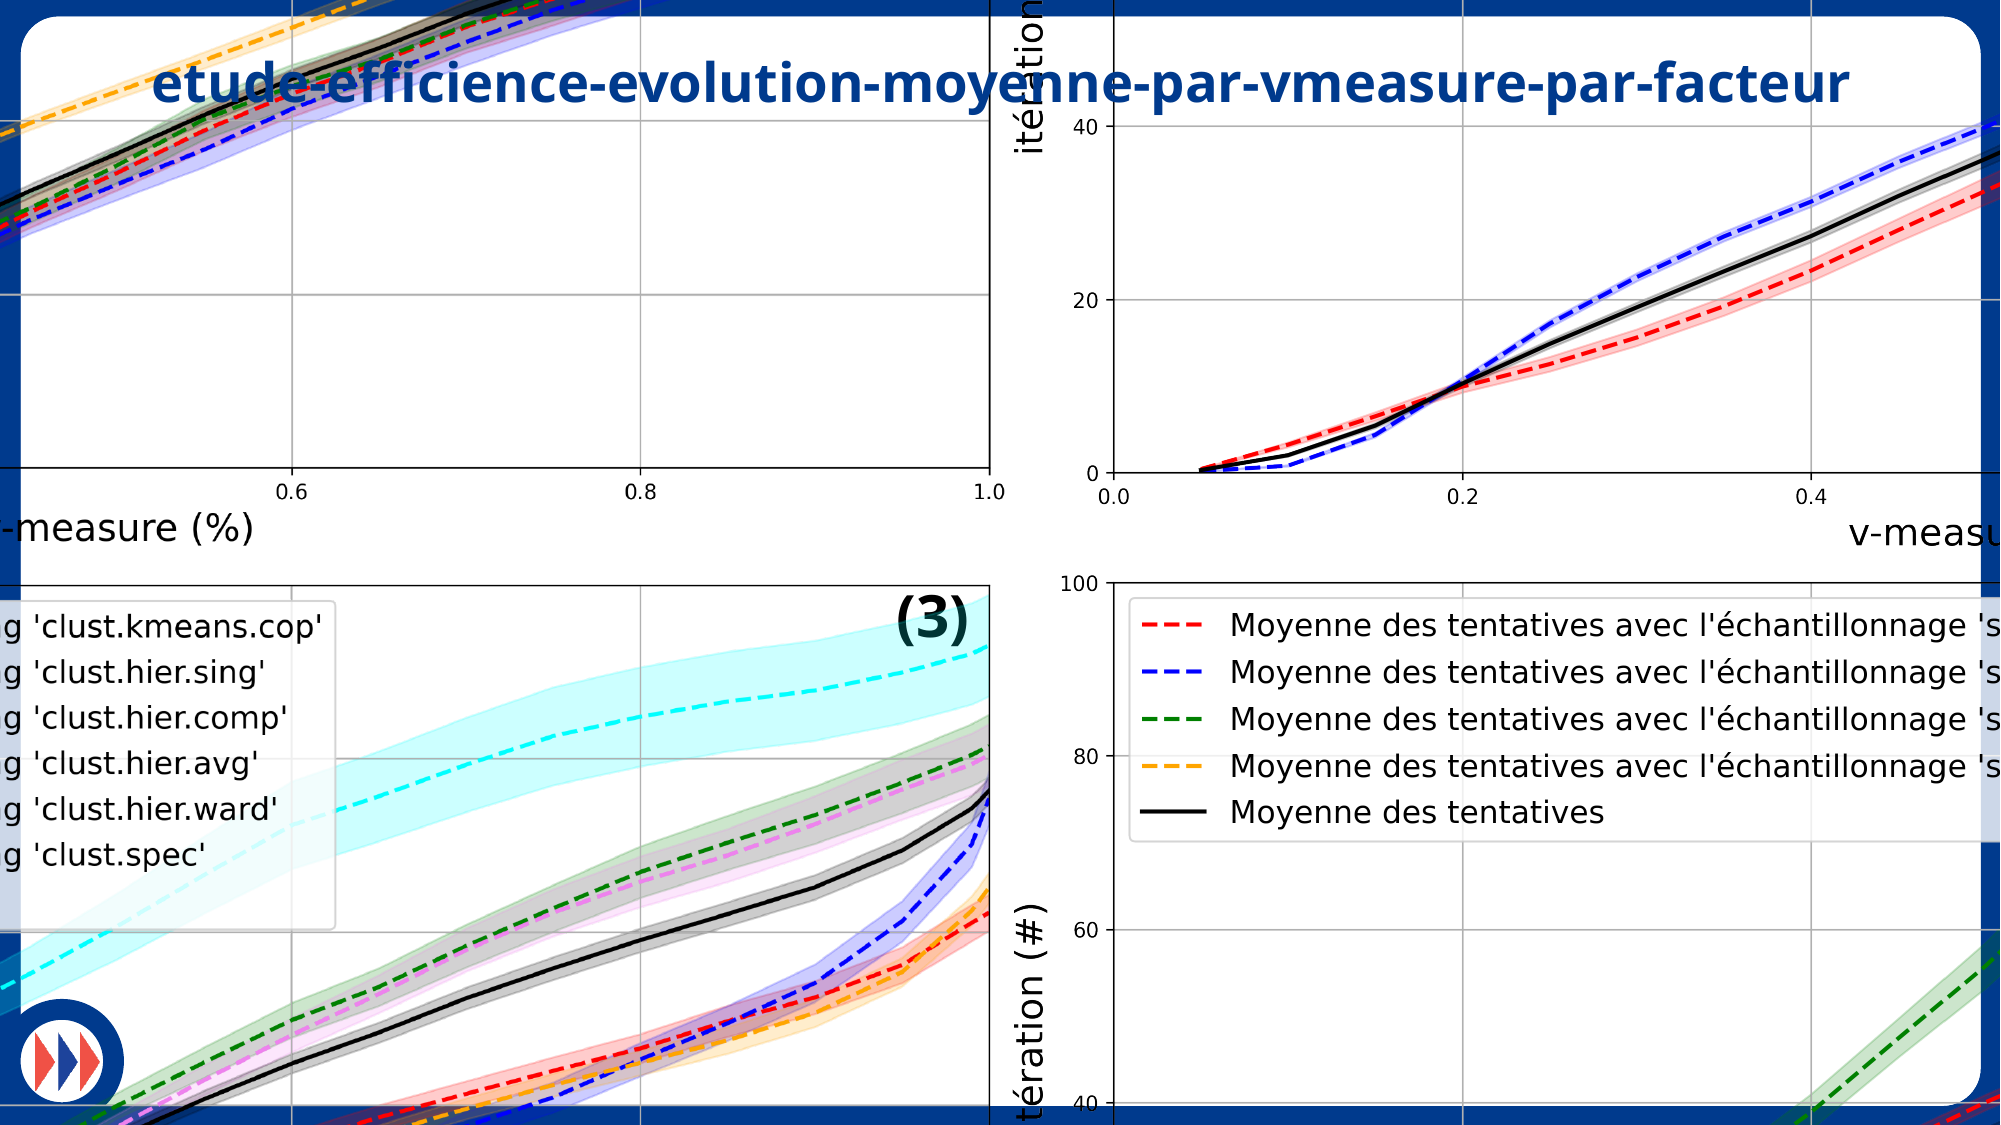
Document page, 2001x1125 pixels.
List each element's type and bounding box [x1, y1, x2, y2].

text_box [0, 0, 2000, 1125]
